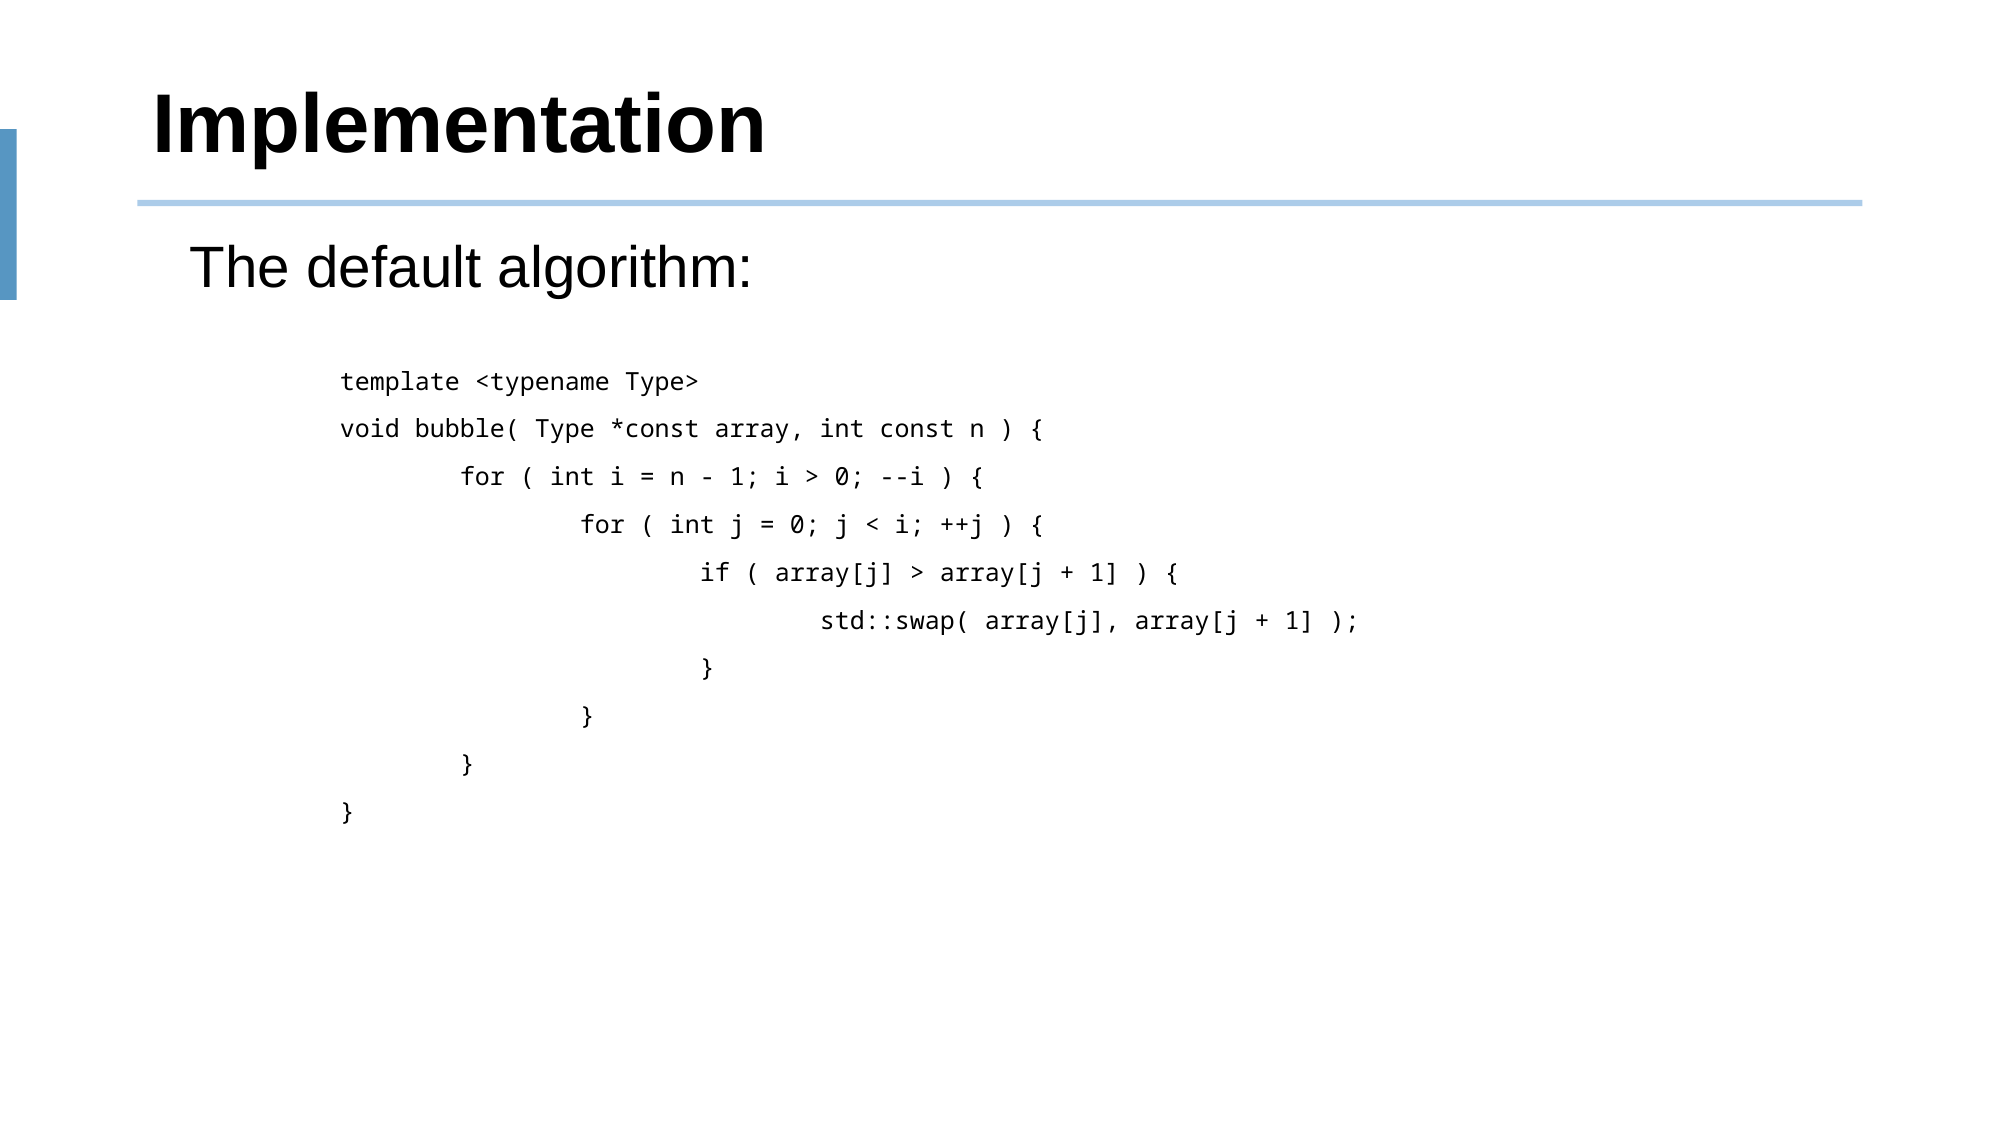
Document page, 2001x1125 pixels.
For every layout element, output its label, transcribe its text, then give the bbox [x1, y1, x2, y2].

list The default algorithm: template <typename Type> void bubble( Type *const array, int const n ) { for ( int i = n - 1; i > 0; --i ) { for ( int j = 0; j < i; ++j ) { if ( array[j] > array[j + 1] ) { std::swap( array[j], array[j + 1] ); } } } } [137, 229, 1863, 1014]
title Implementation [137, 42, 1863, 208]
